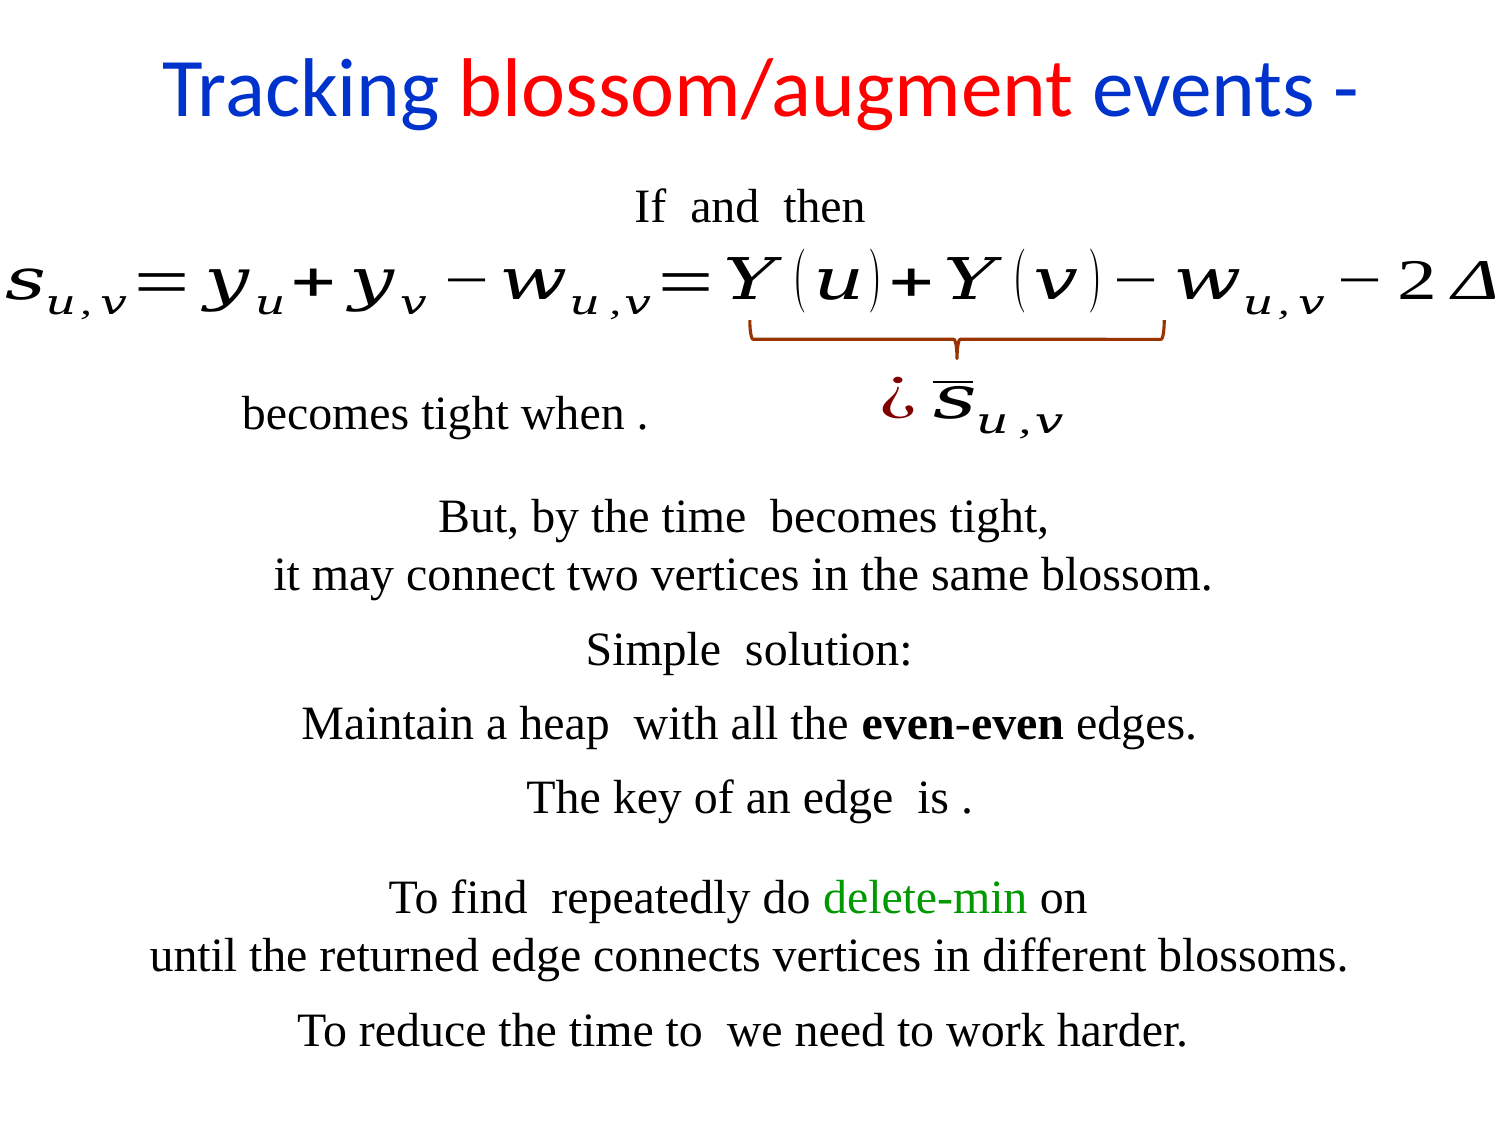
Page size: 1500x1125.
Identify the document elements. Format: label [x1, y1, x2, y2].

text_box [749, 320, 1166, 360]
